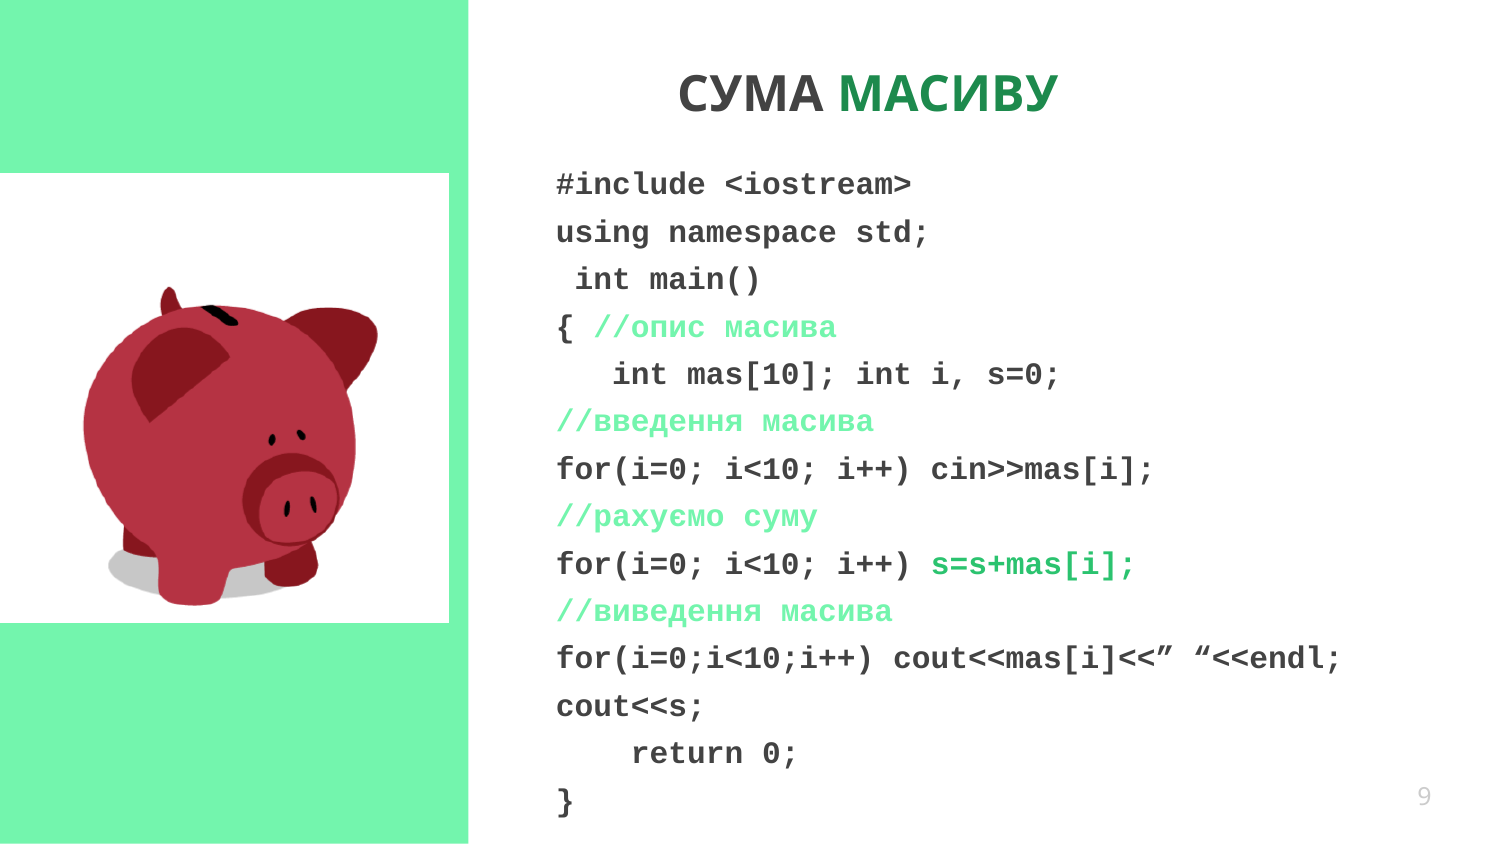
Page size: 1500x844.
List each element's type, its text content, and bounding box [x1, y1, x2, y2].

picture [0, 173, 449, 623]
title СУМА МАСИВУ [662, 0, 1500, 137]
slide_number ‹#› [1402, 764, 1493, 830]
text_box #include <iostream> using namespace std; int main() { //опис масива int mas[10]; int i, s=0; //введення масива for(i=0; i<10; i++) cin>>mas[i]; //рахуємо суму for(i=0; i<10; i++) s=s+mas[i]; //виведення масива for(i=0;i<10;i++) cout<<mas[i]<<” “<<endl; cout<<s; return 0; } [540, 156, 1371, 729]
text_box [473, 28, 1464, 816]
